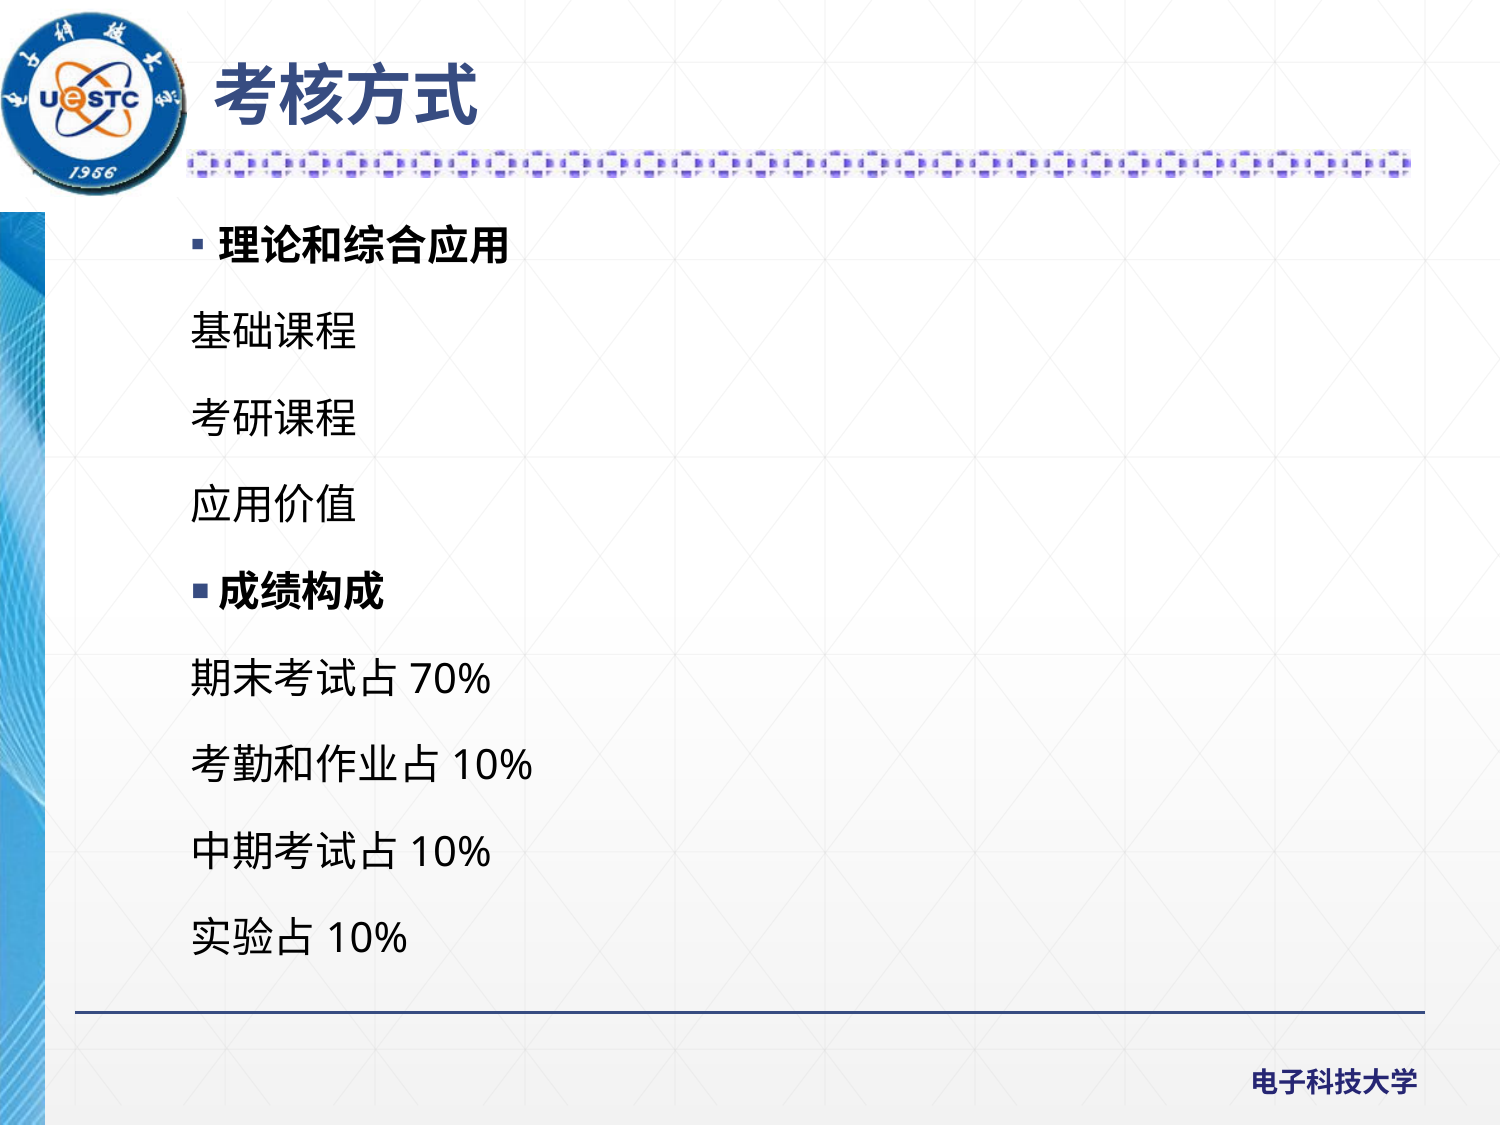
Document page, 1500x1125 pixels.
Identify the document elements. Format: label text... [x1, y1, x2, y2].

picture [0, 0, 1411, 197]
title 考核方式 [197, 54, 1013, 170]
picture [0, 212, 45, 1125]
list 理论和综合应用 基础课程 考研课程 应用价值 成绩构成 期末考试占70% 考勤和作业占10% 中期考试占10% 实验占10% [175, 201, 1170, 998]
